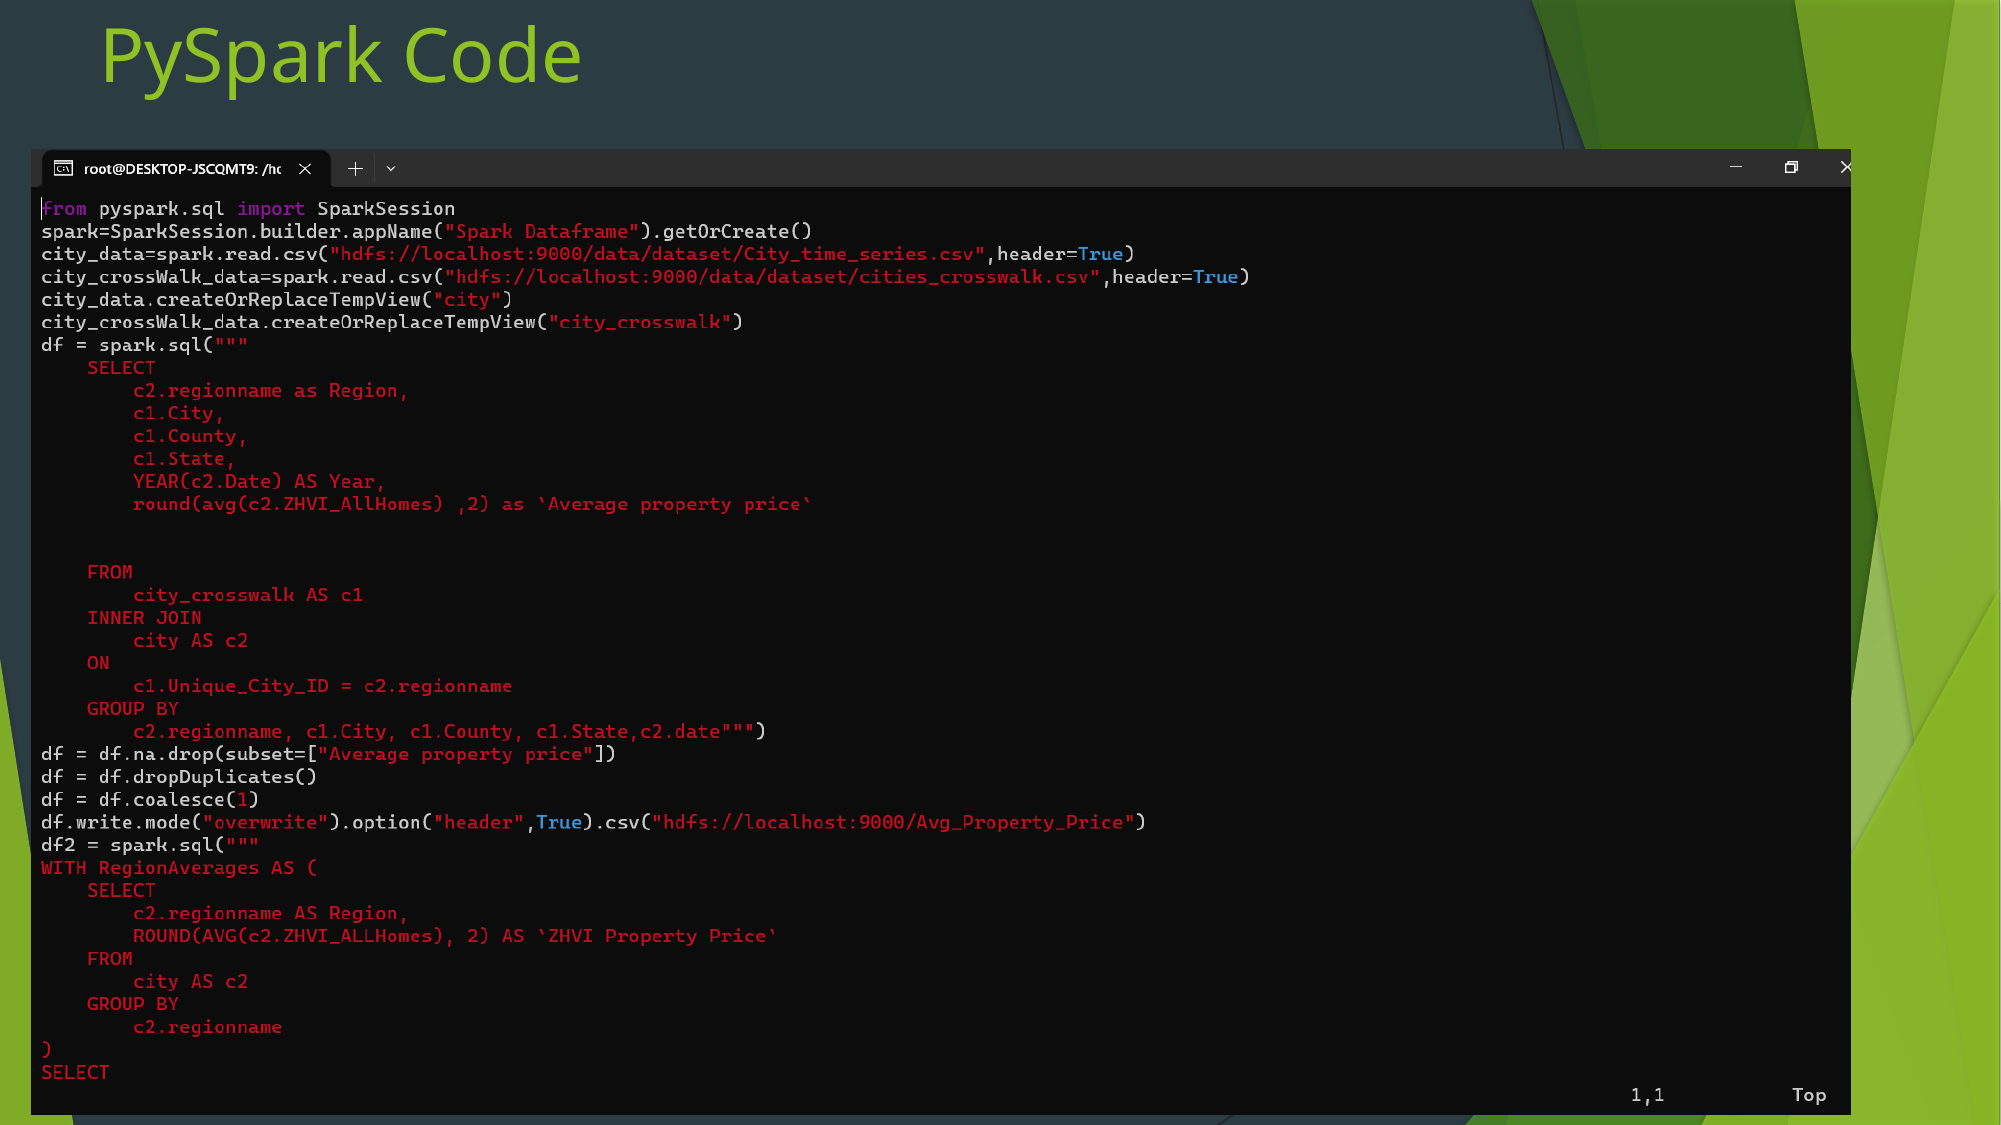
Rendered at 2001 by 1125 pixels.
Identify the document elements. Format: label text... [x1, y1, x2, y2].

title PySpark Code [84, 0, 1495, 131]
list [30, 149, 1852, 1116]
